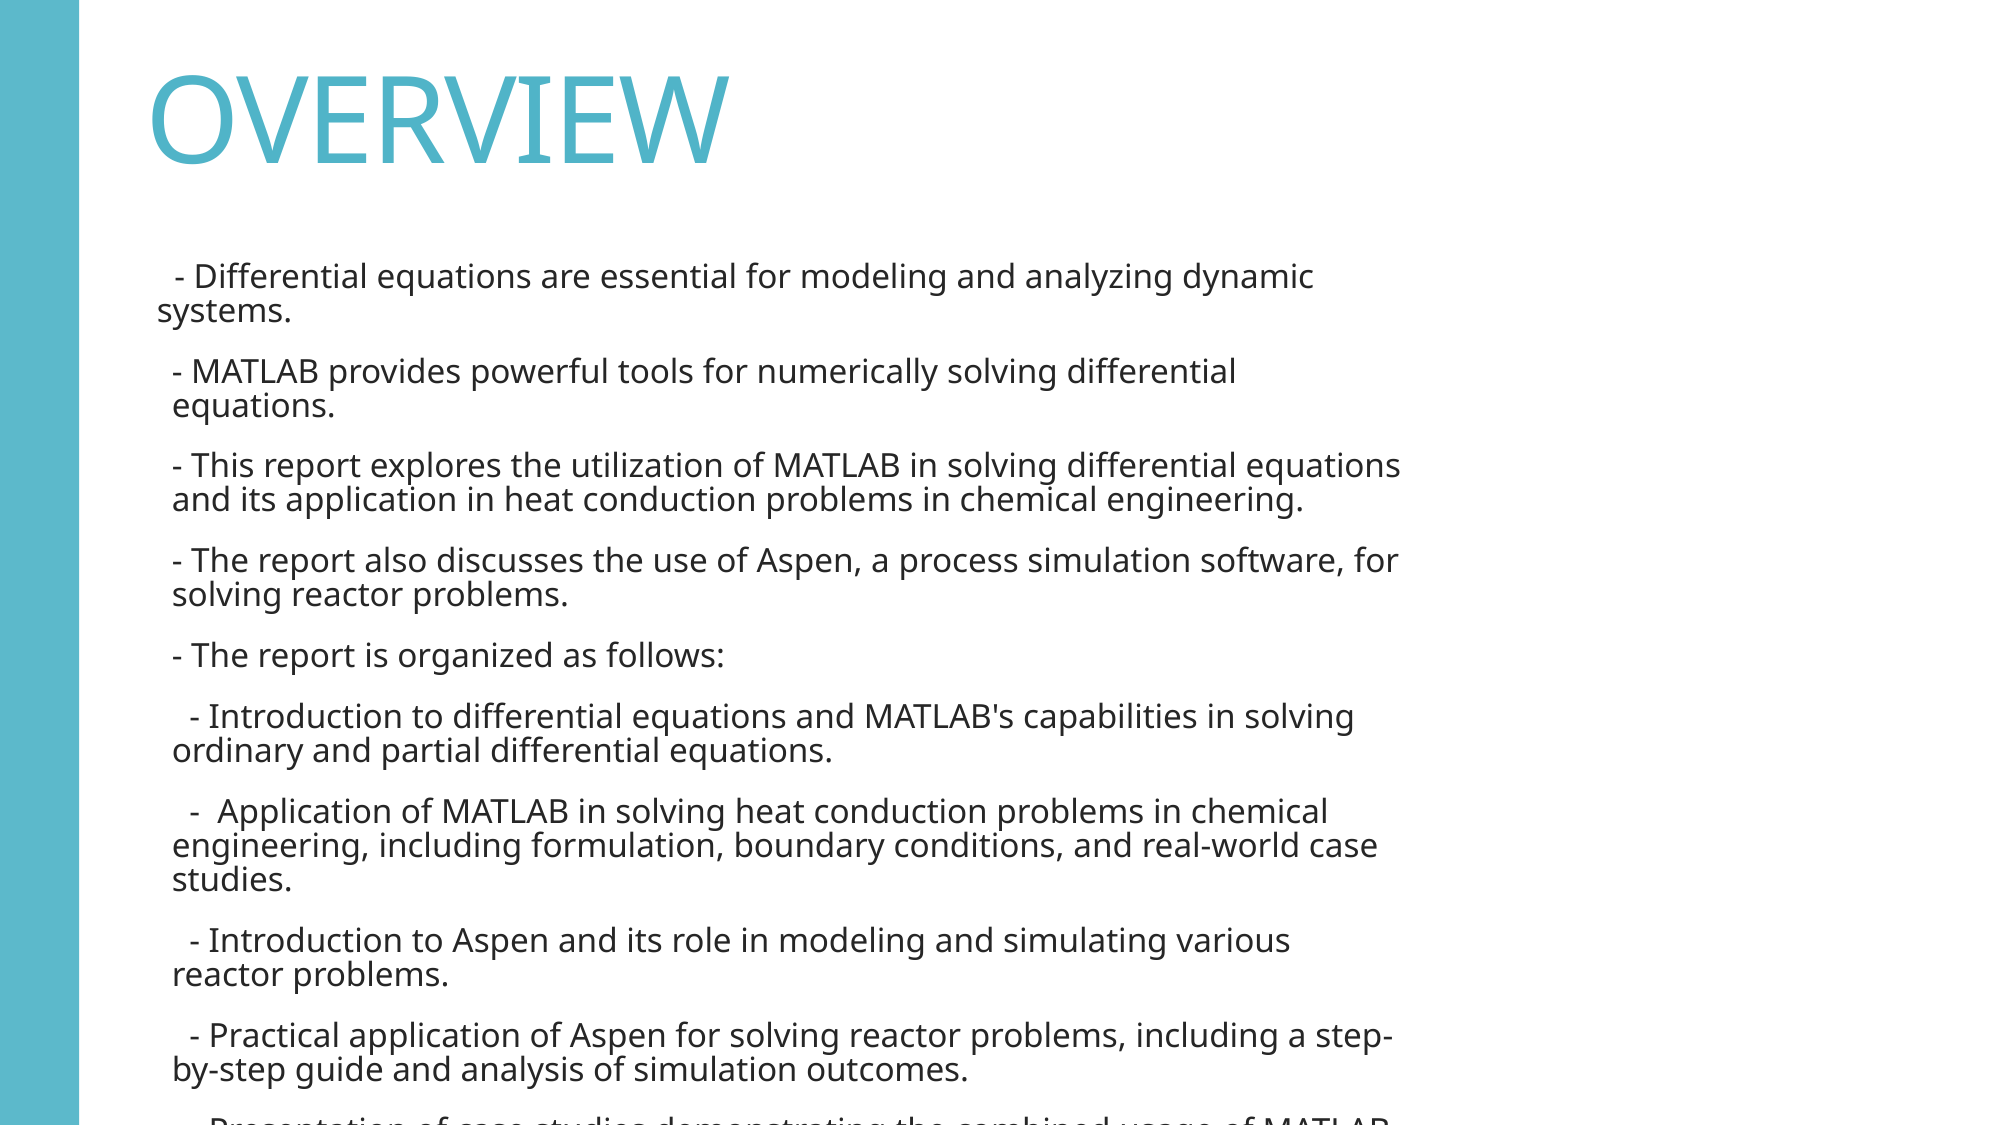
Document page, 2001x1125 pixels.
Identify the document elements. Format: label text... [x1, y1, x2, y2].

text_box [0, 0, 80, 1125]
title OVERVIEW [125, 23, 747, 196]
list - Differential equations are essential for modeling and analyzing dynamic systems. - MATLAB provides powerful tools for numerically solving differential equations. - This report explores the utilization of MATLAB in solving differential equations and its application in heat conduction problems in chemical engineering. - The report also discusses the use of Aspen, a process simulation software, for solving reactor problems. - The report is organized as follows: - Introduction to differential equations and MATLAB's capabilities in solving ordinary and partial differential equations. - Application of MATLAB in solving heat conduction problems in chemical engineering, including formulation, boundary conditions, and real-world case studies. - Introduction to Aspen and its role in modeling and simulating various reactor problems. - Practical application of Aspen for solving reactor problems, including a step-by-step guide and analysis of simulation outcomes. - Presentation of case studies demonstrating the combined usage of MATLAB and Aspen. [141, 253, 1423, 872]
